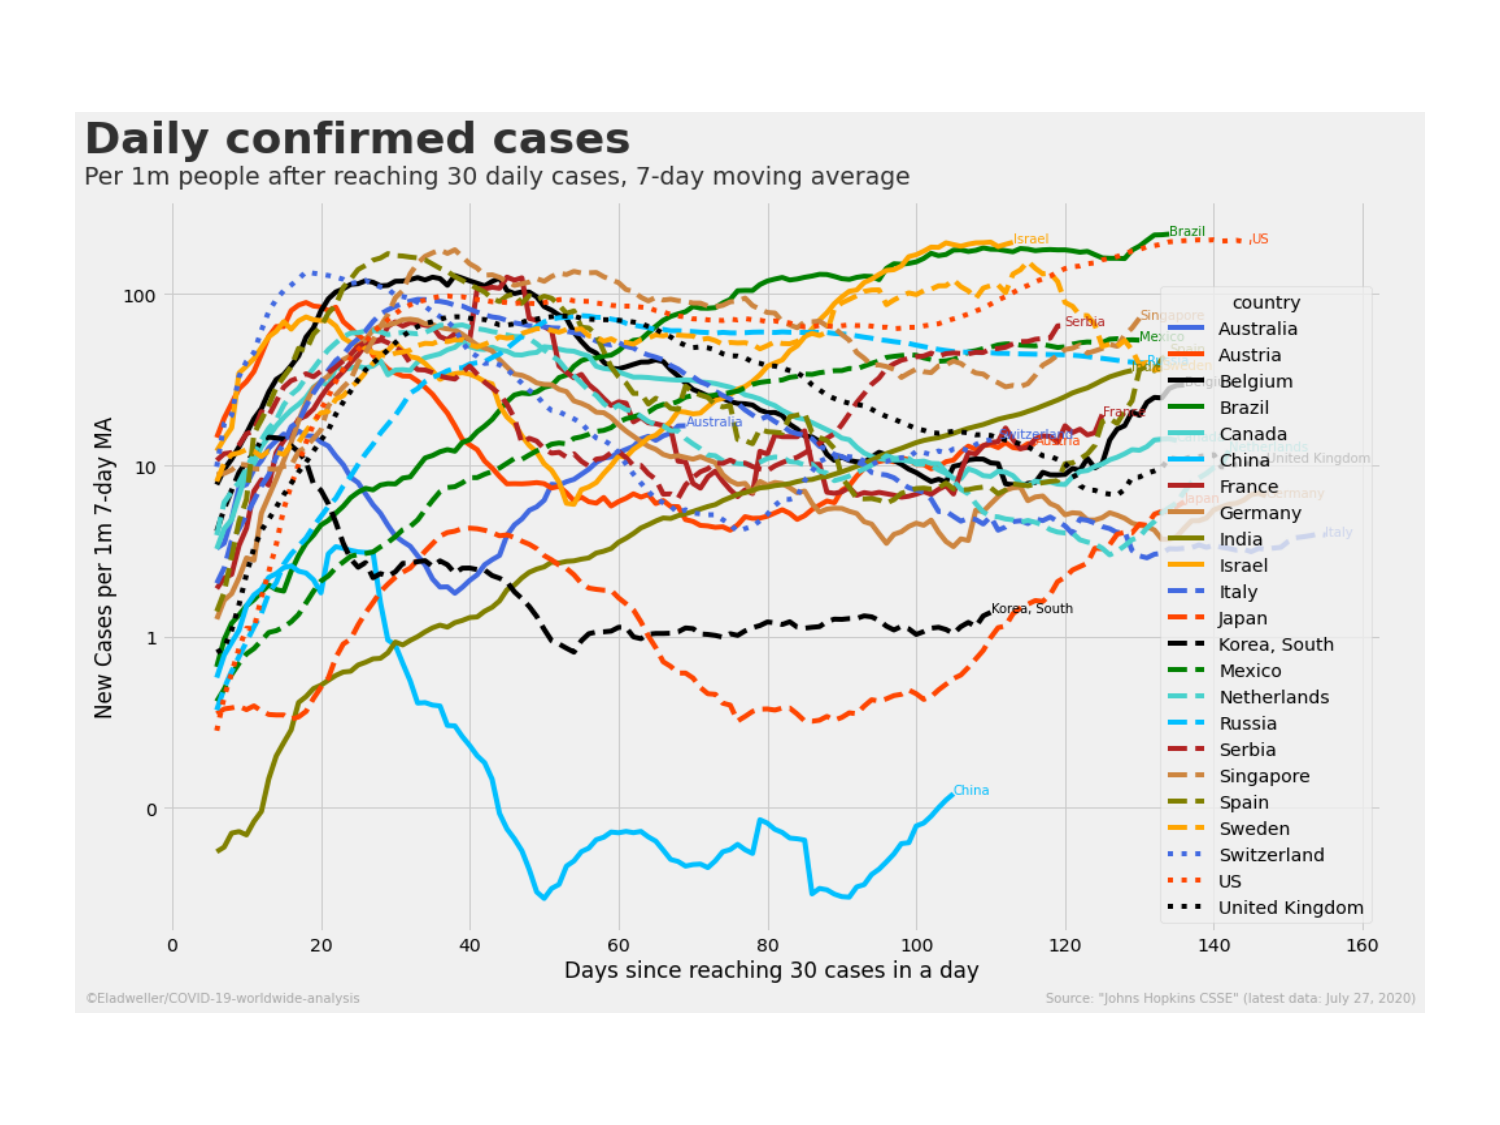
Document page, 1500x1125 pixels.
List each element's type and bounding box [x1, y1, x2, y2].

picture [74, 112, 1426, 1013]
